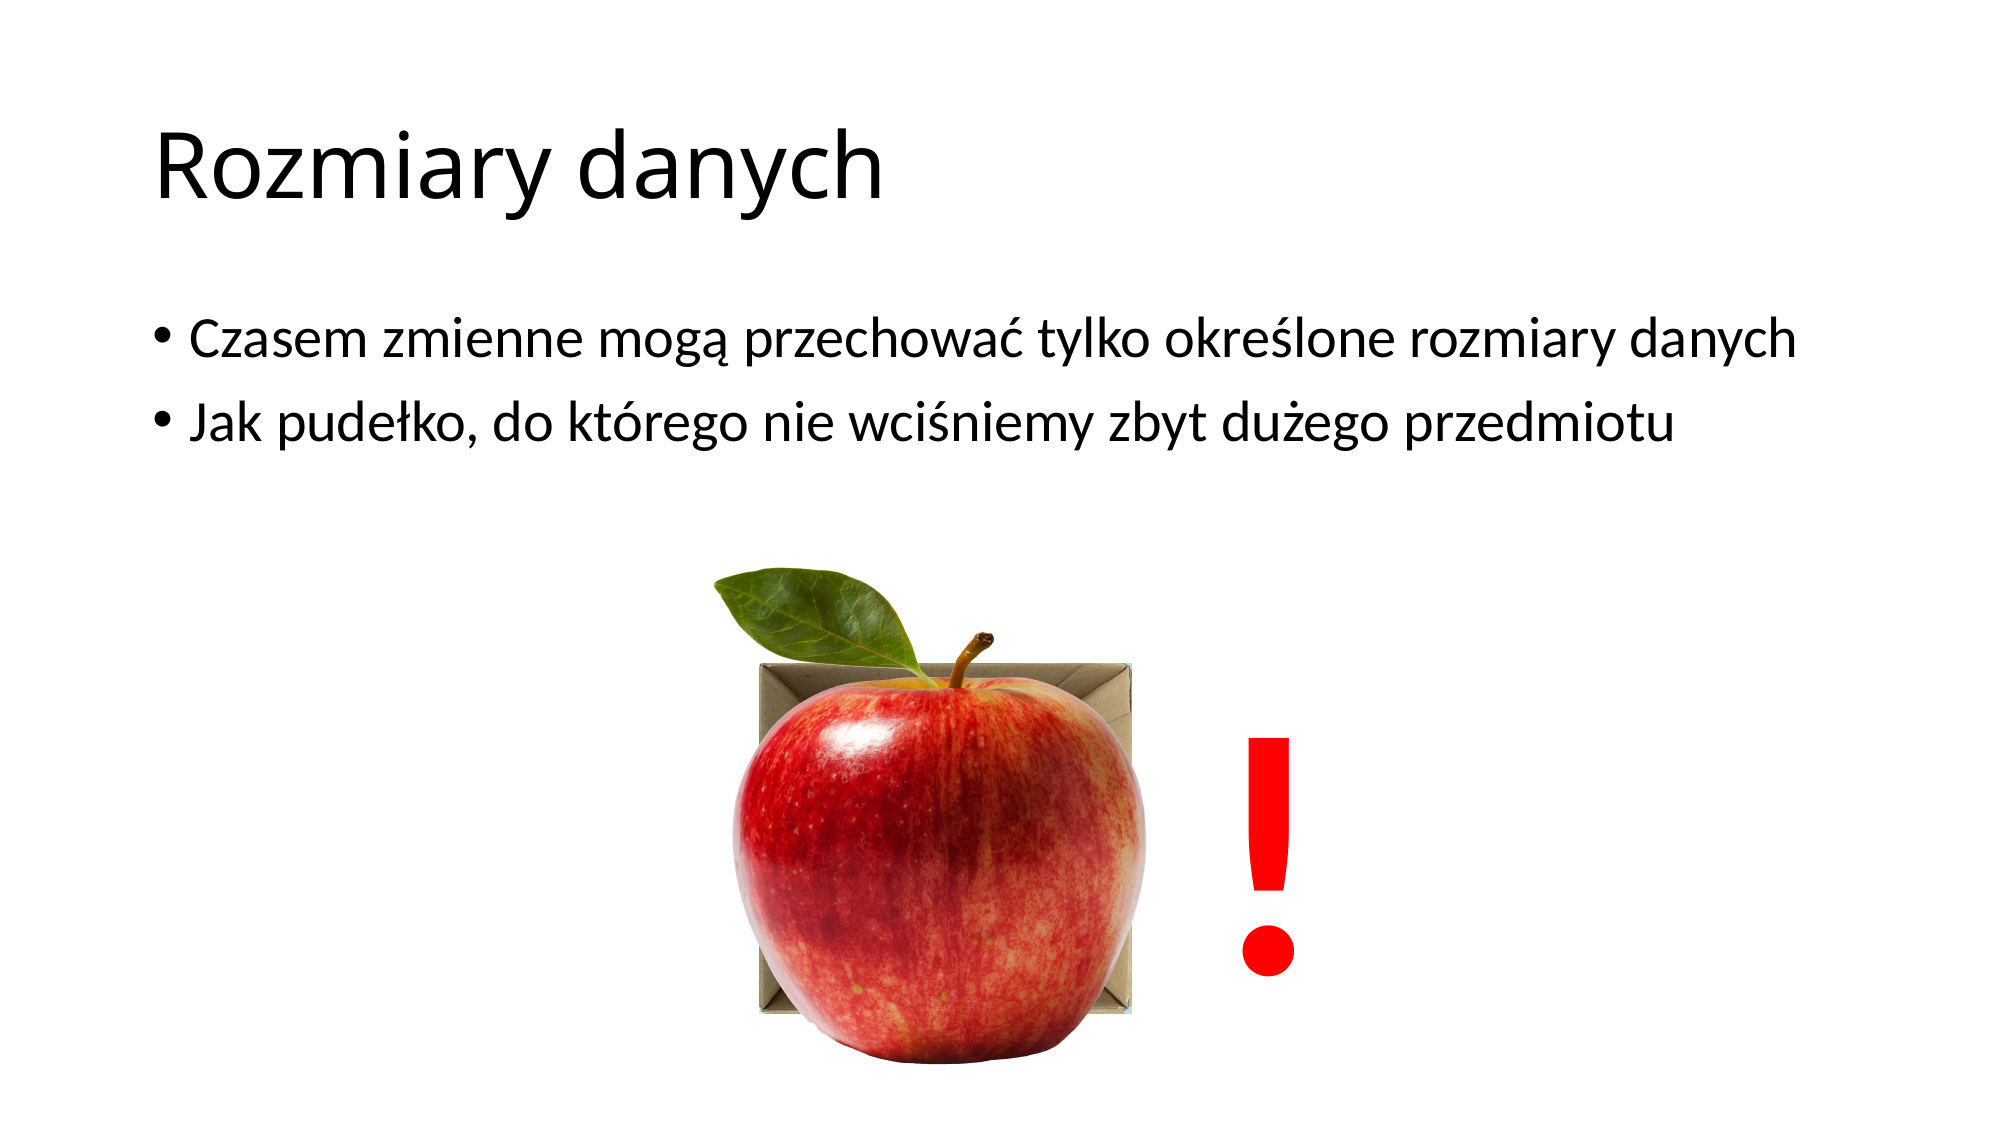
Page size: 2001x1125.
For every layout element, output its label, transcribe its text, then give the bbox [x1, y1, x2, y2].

text_box ! [1198, 621, 1341, 1051]
title Rozmiary danych [137, 59, 1863, 278]
picture [693, 549, 1162, 1066]
list Czasem zmienne mogą przechować tylko określone rozmiary danych Jak pudełko, do którego nie wciśniemy zbyt dużego przedmiotu [137, 299, 1863, 1014]
